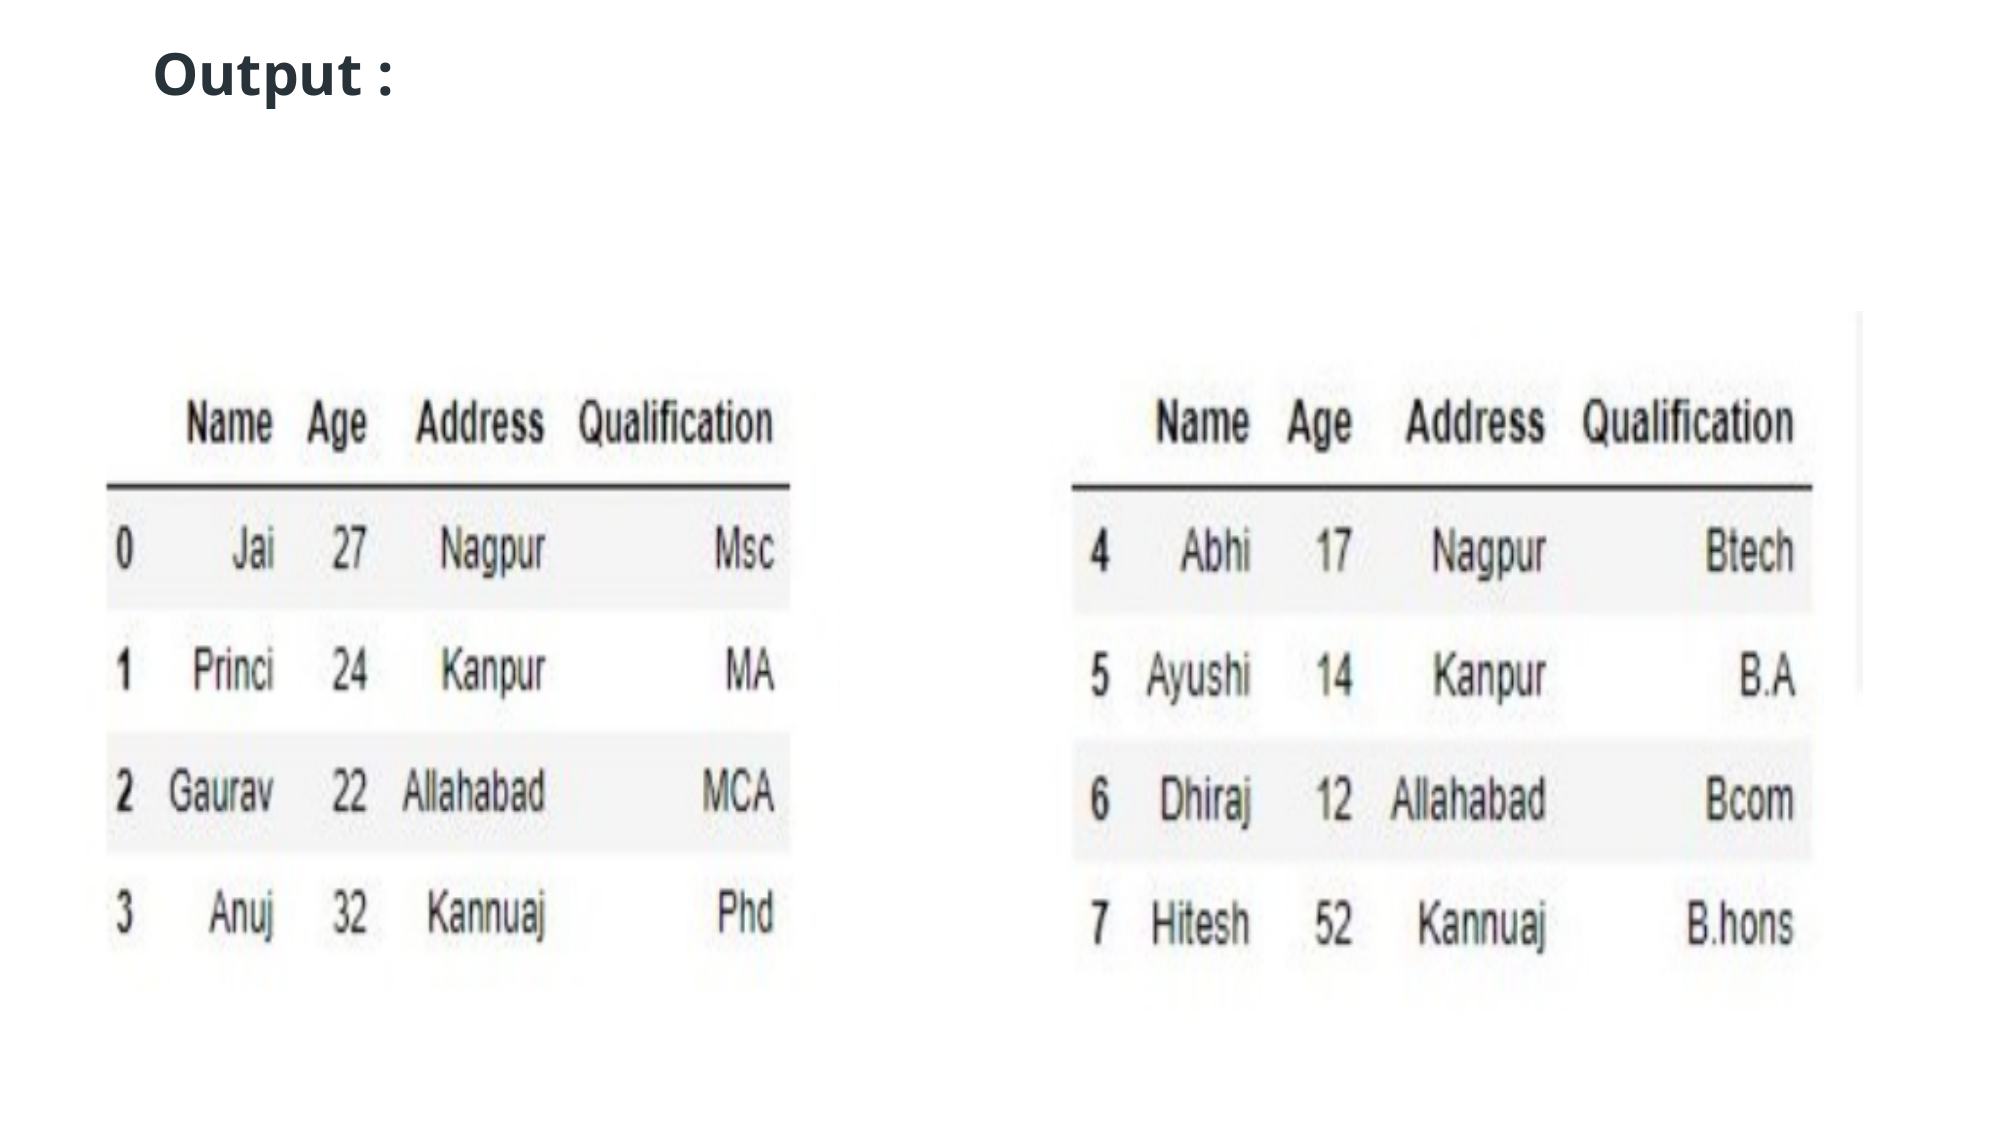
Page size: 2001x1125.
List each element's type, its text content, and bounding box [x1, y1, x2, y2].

picture [999, 310, 1863, 1047]
picture [36, 310, 840, 1062]
list Output : [137, 37, 1863, 1014]
